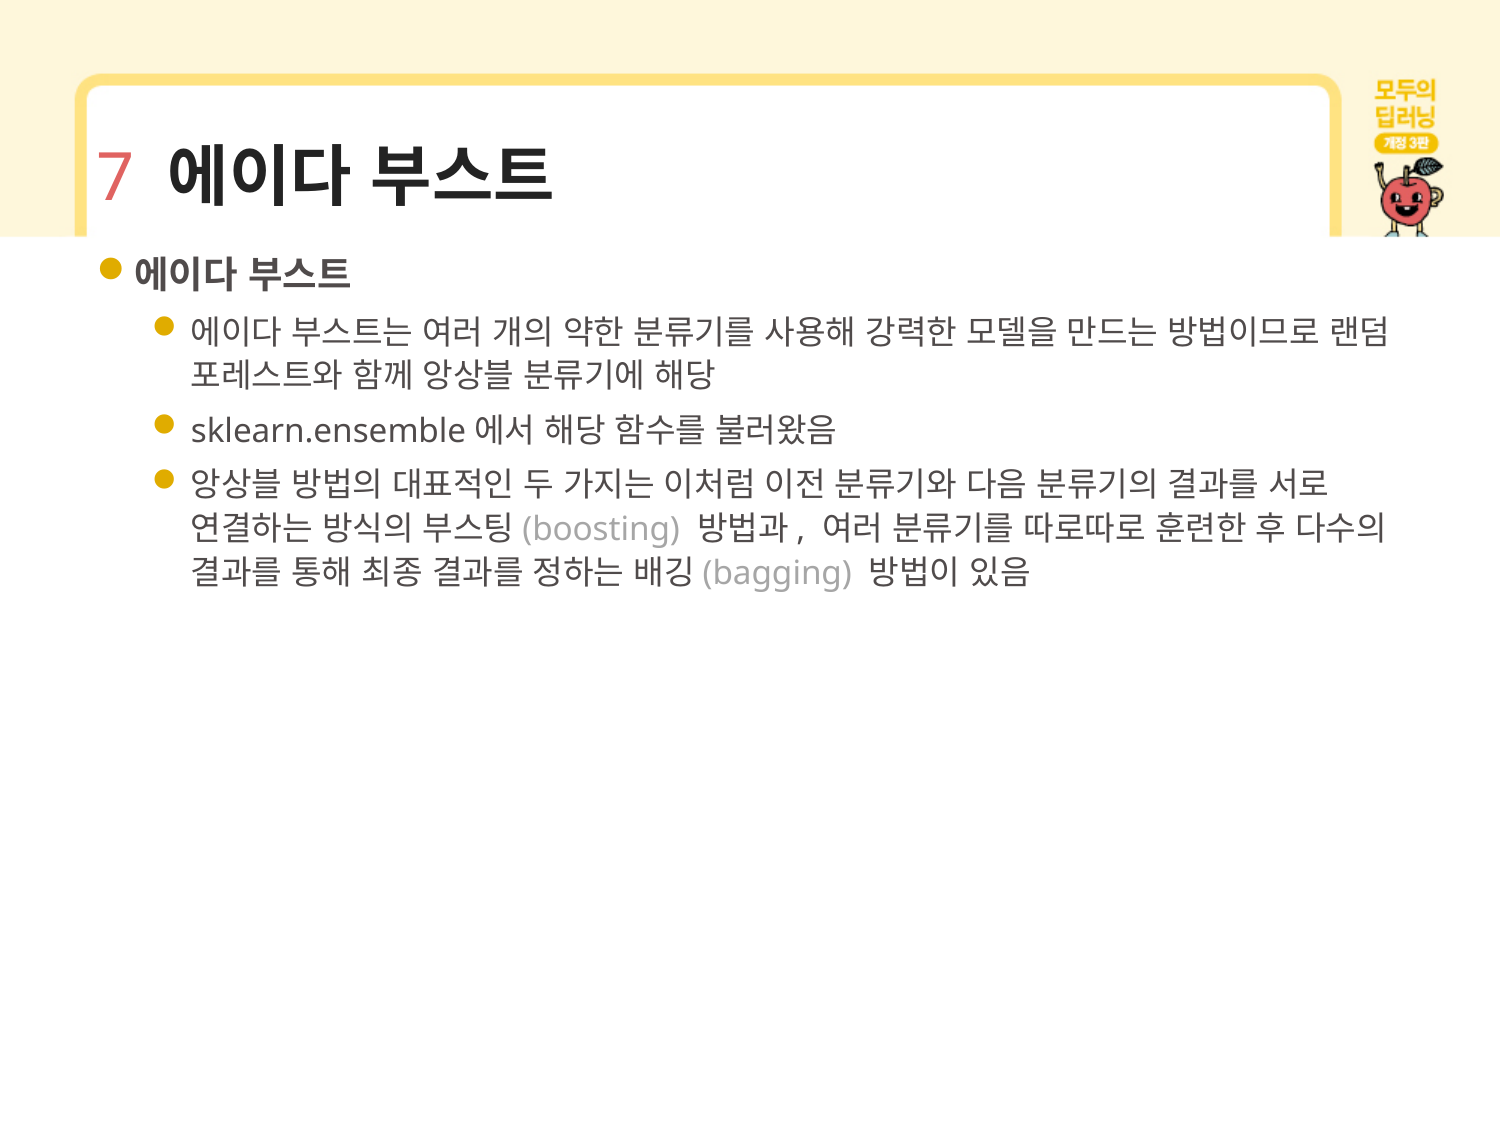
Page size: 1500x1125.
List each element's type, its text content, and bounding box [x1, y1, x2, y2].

picture [0, 0, 1500, 1125]
list 에이다 부스트 에이다 부스트는 여러 개의 약한 분류기를 사용해 강력한 모델을 만드는 방법이므로 랜덤 포레스트와 함께 앙상블 분류기에 해당 sklearn.ensemble에서 해당 함수를 불러왔음 앙상블 방법의 대표적인 두 가지는 이처럼 이전 분류기와 다음 분류기의 결과를 서로 연결하는 방식의 부스팅(boosting) 방법과, 여러 분류기를 따로따로 훈련한 후 다수의 결과를 통해 최종 결과를 정하는 배깅(bagging) 방법이 있음 [81, 239, 1440, 1054]
title 7 에이다 부스트 [81, 90, 1412, 222]
